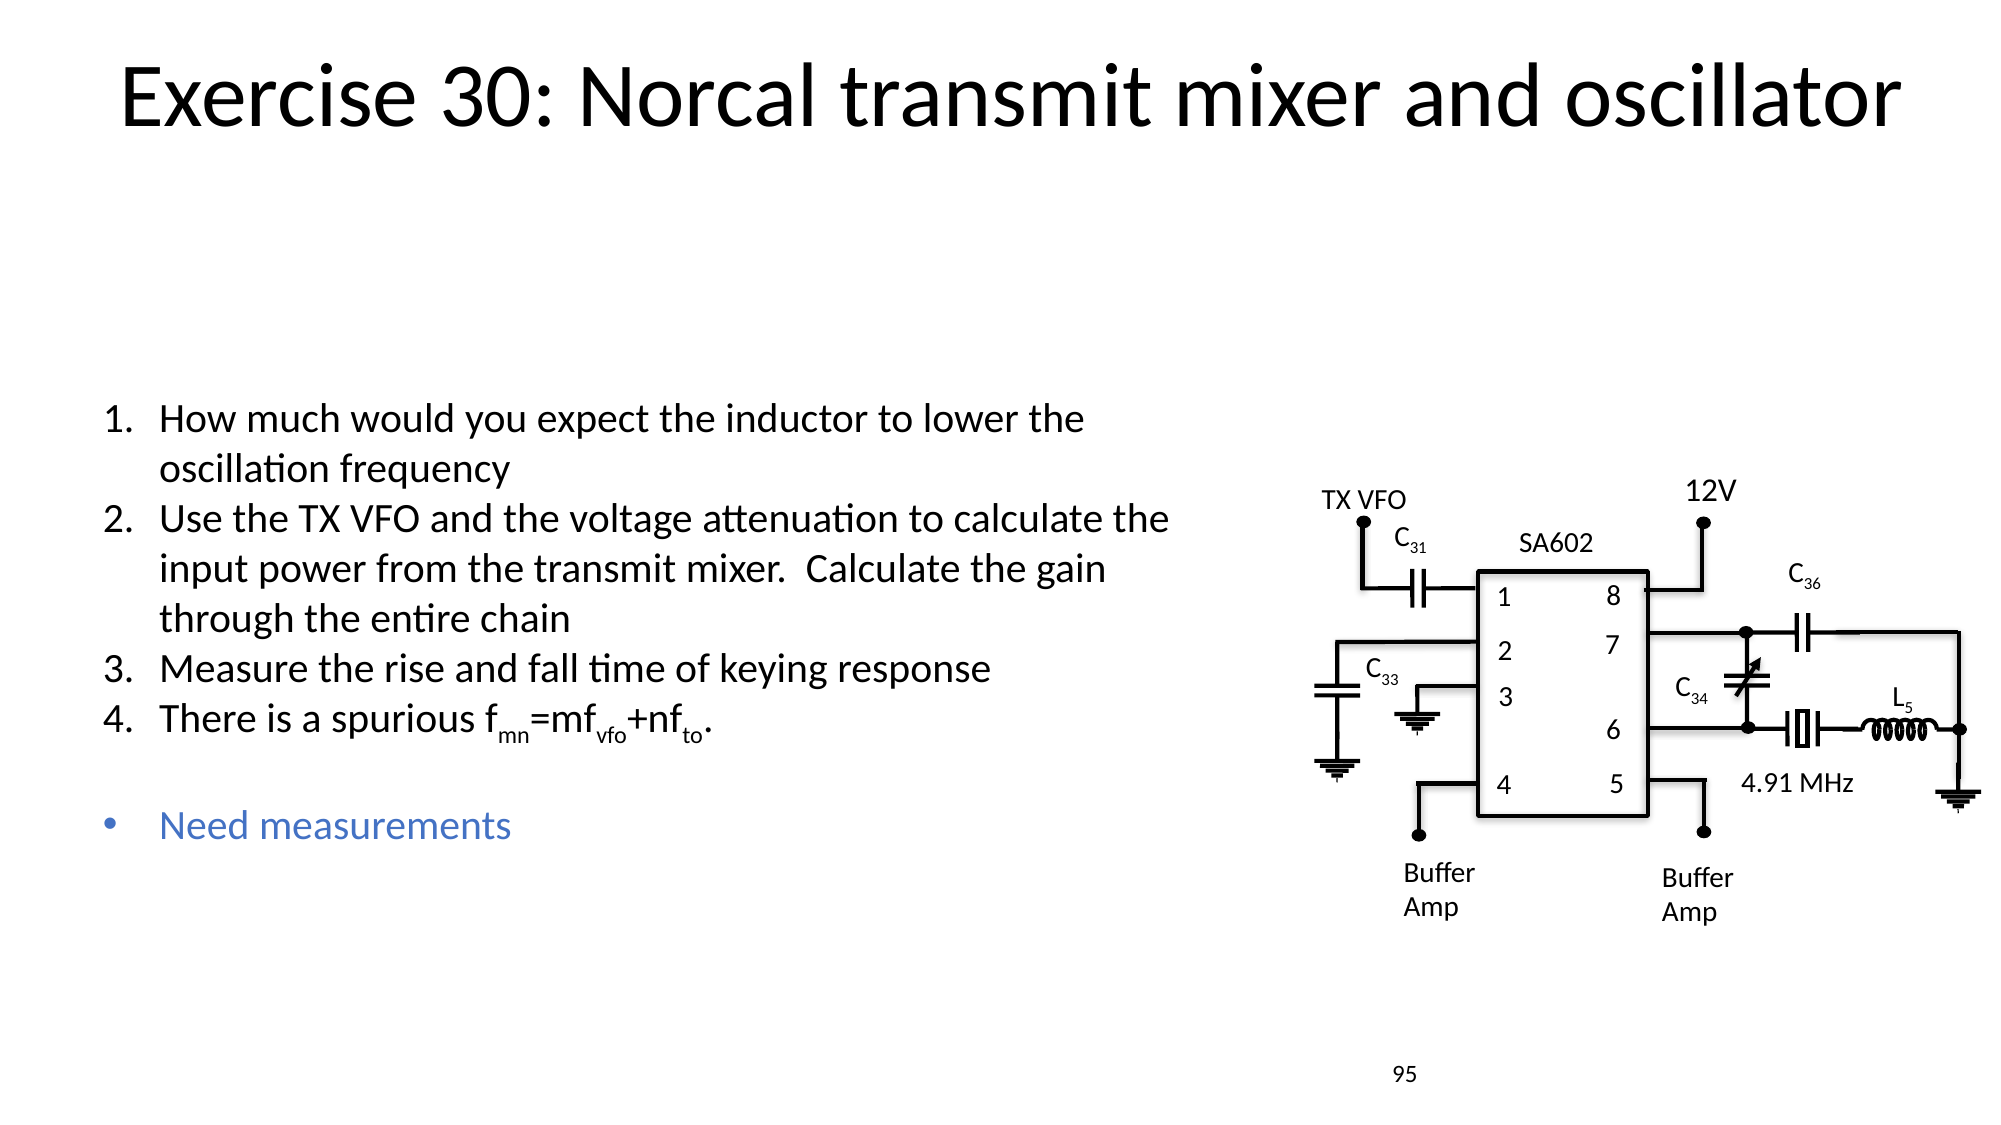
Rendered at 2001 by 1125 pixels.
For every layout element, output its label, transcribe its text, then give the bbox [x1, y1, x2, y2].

text_box How much would you expect the inductor to lower the oscillation frequency Use the TX VFO and the voltage attenuation to calculate the input power from the transmit mixer. Calculate the gain through the entire chain Measure the rise and fall time of keying response There is a spurious fmn=mfvfo+nfto. Need measurements [95, 383, 1219, 912]
text_box Exercise 30: Norcal transmit mixer and oscillator [25, 34, 2000, 145]
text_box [1314, 460, 1982, 917]
slide_number 95 [1074, 738, 1425, 1125]
